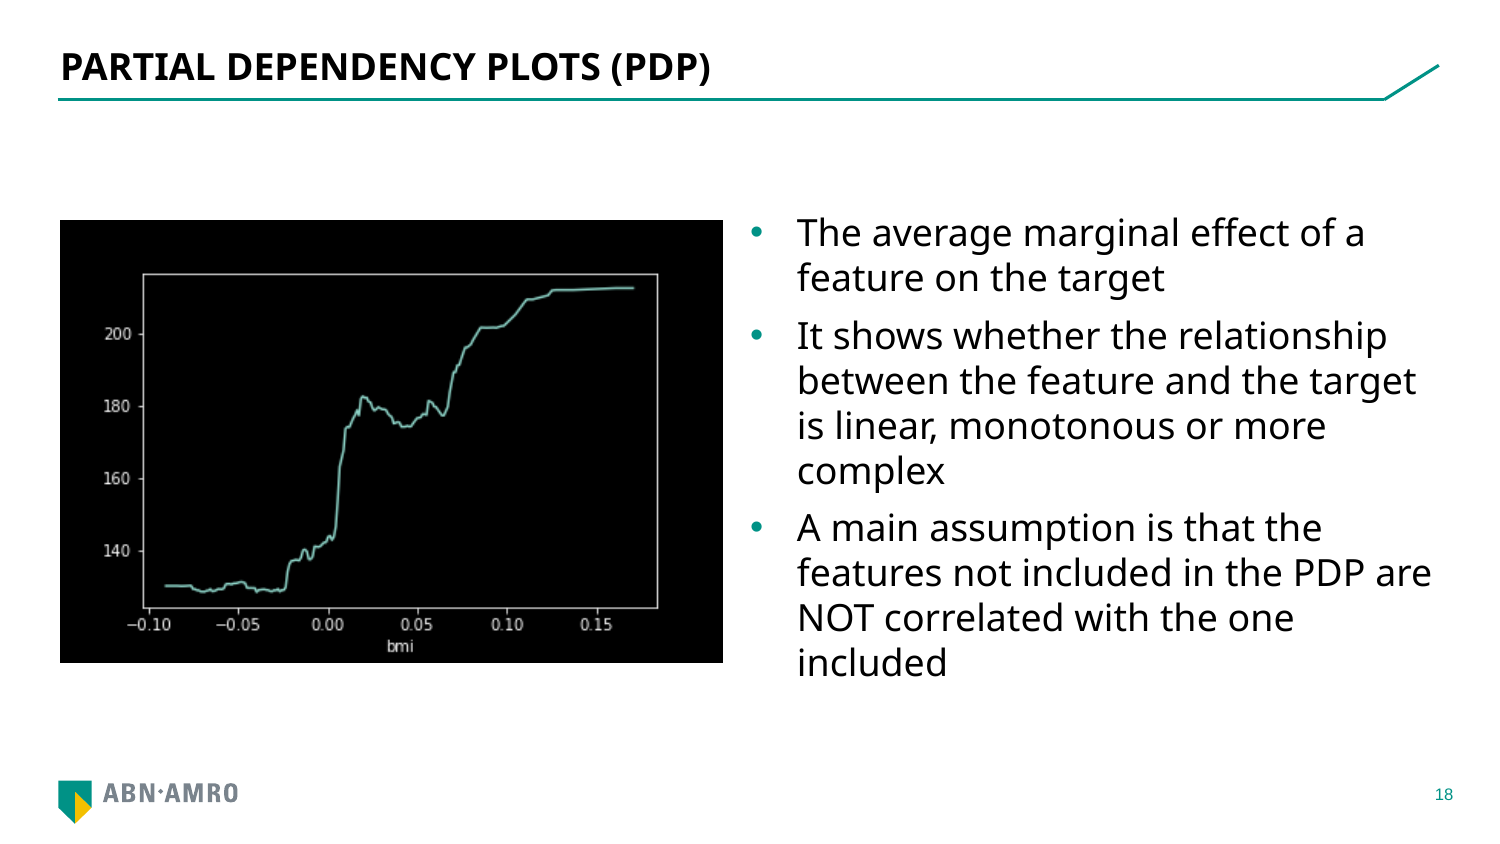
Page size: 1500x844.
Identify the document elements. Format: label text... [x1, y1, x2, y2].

list The average marginal effect of a feature on the target It shows whether the relationship between the feature and the target is linear, monotonous or more complex A main assumption is that the features not included in the PDP are NOT correlated with the one included [750, 209, 1436, 764]
list Partial dependency plots (PDP) [60, 47, 1440, 120]
picture [60, 220, 723, 663]
